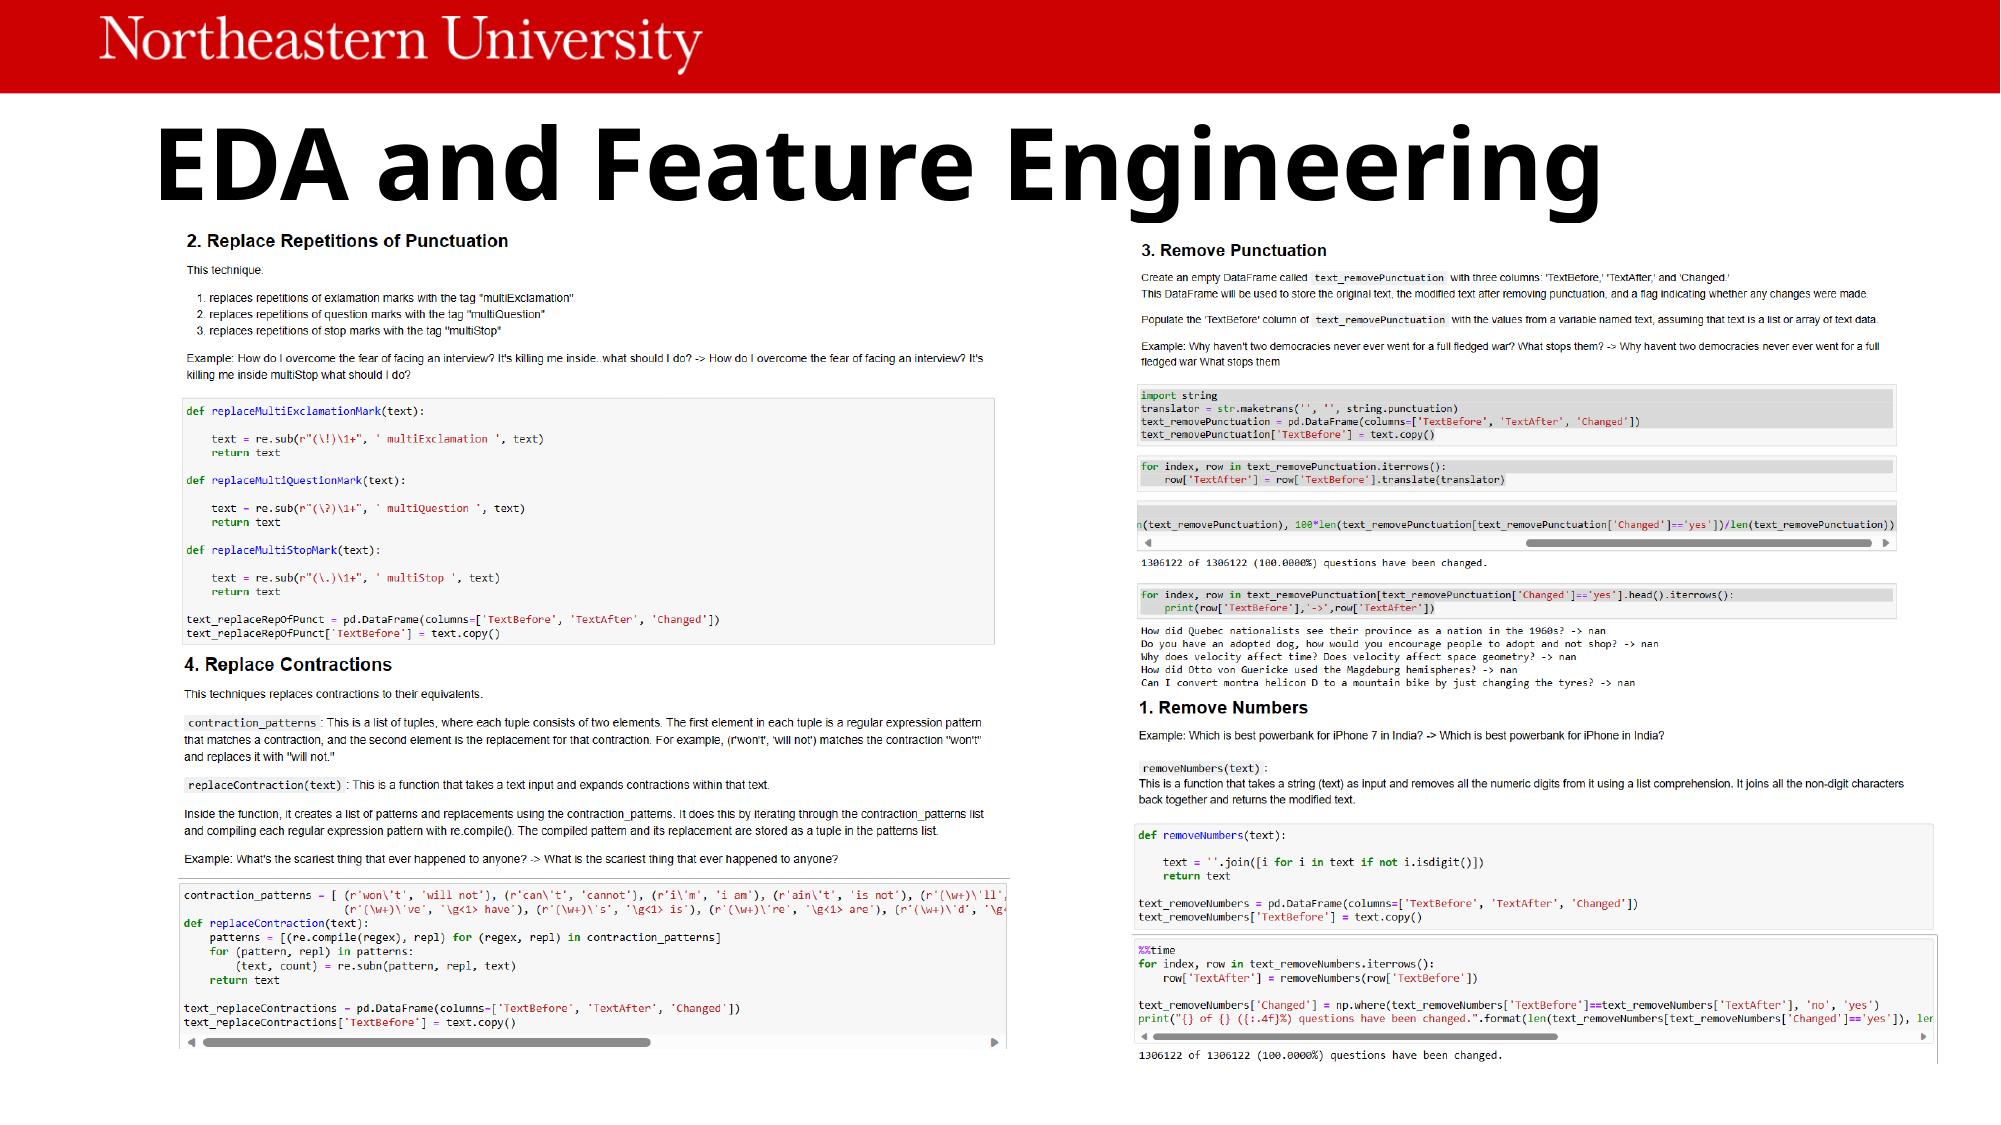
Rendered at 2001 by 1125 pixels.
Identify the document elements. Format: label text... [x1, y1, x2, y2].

picture [178, 223, 1010, 1049]
picture [99, 15, 703, 75]
title EDA and Feature Engineering [137, 59, 1863, 278]
picture [1131, 223, 1942, 1064]
